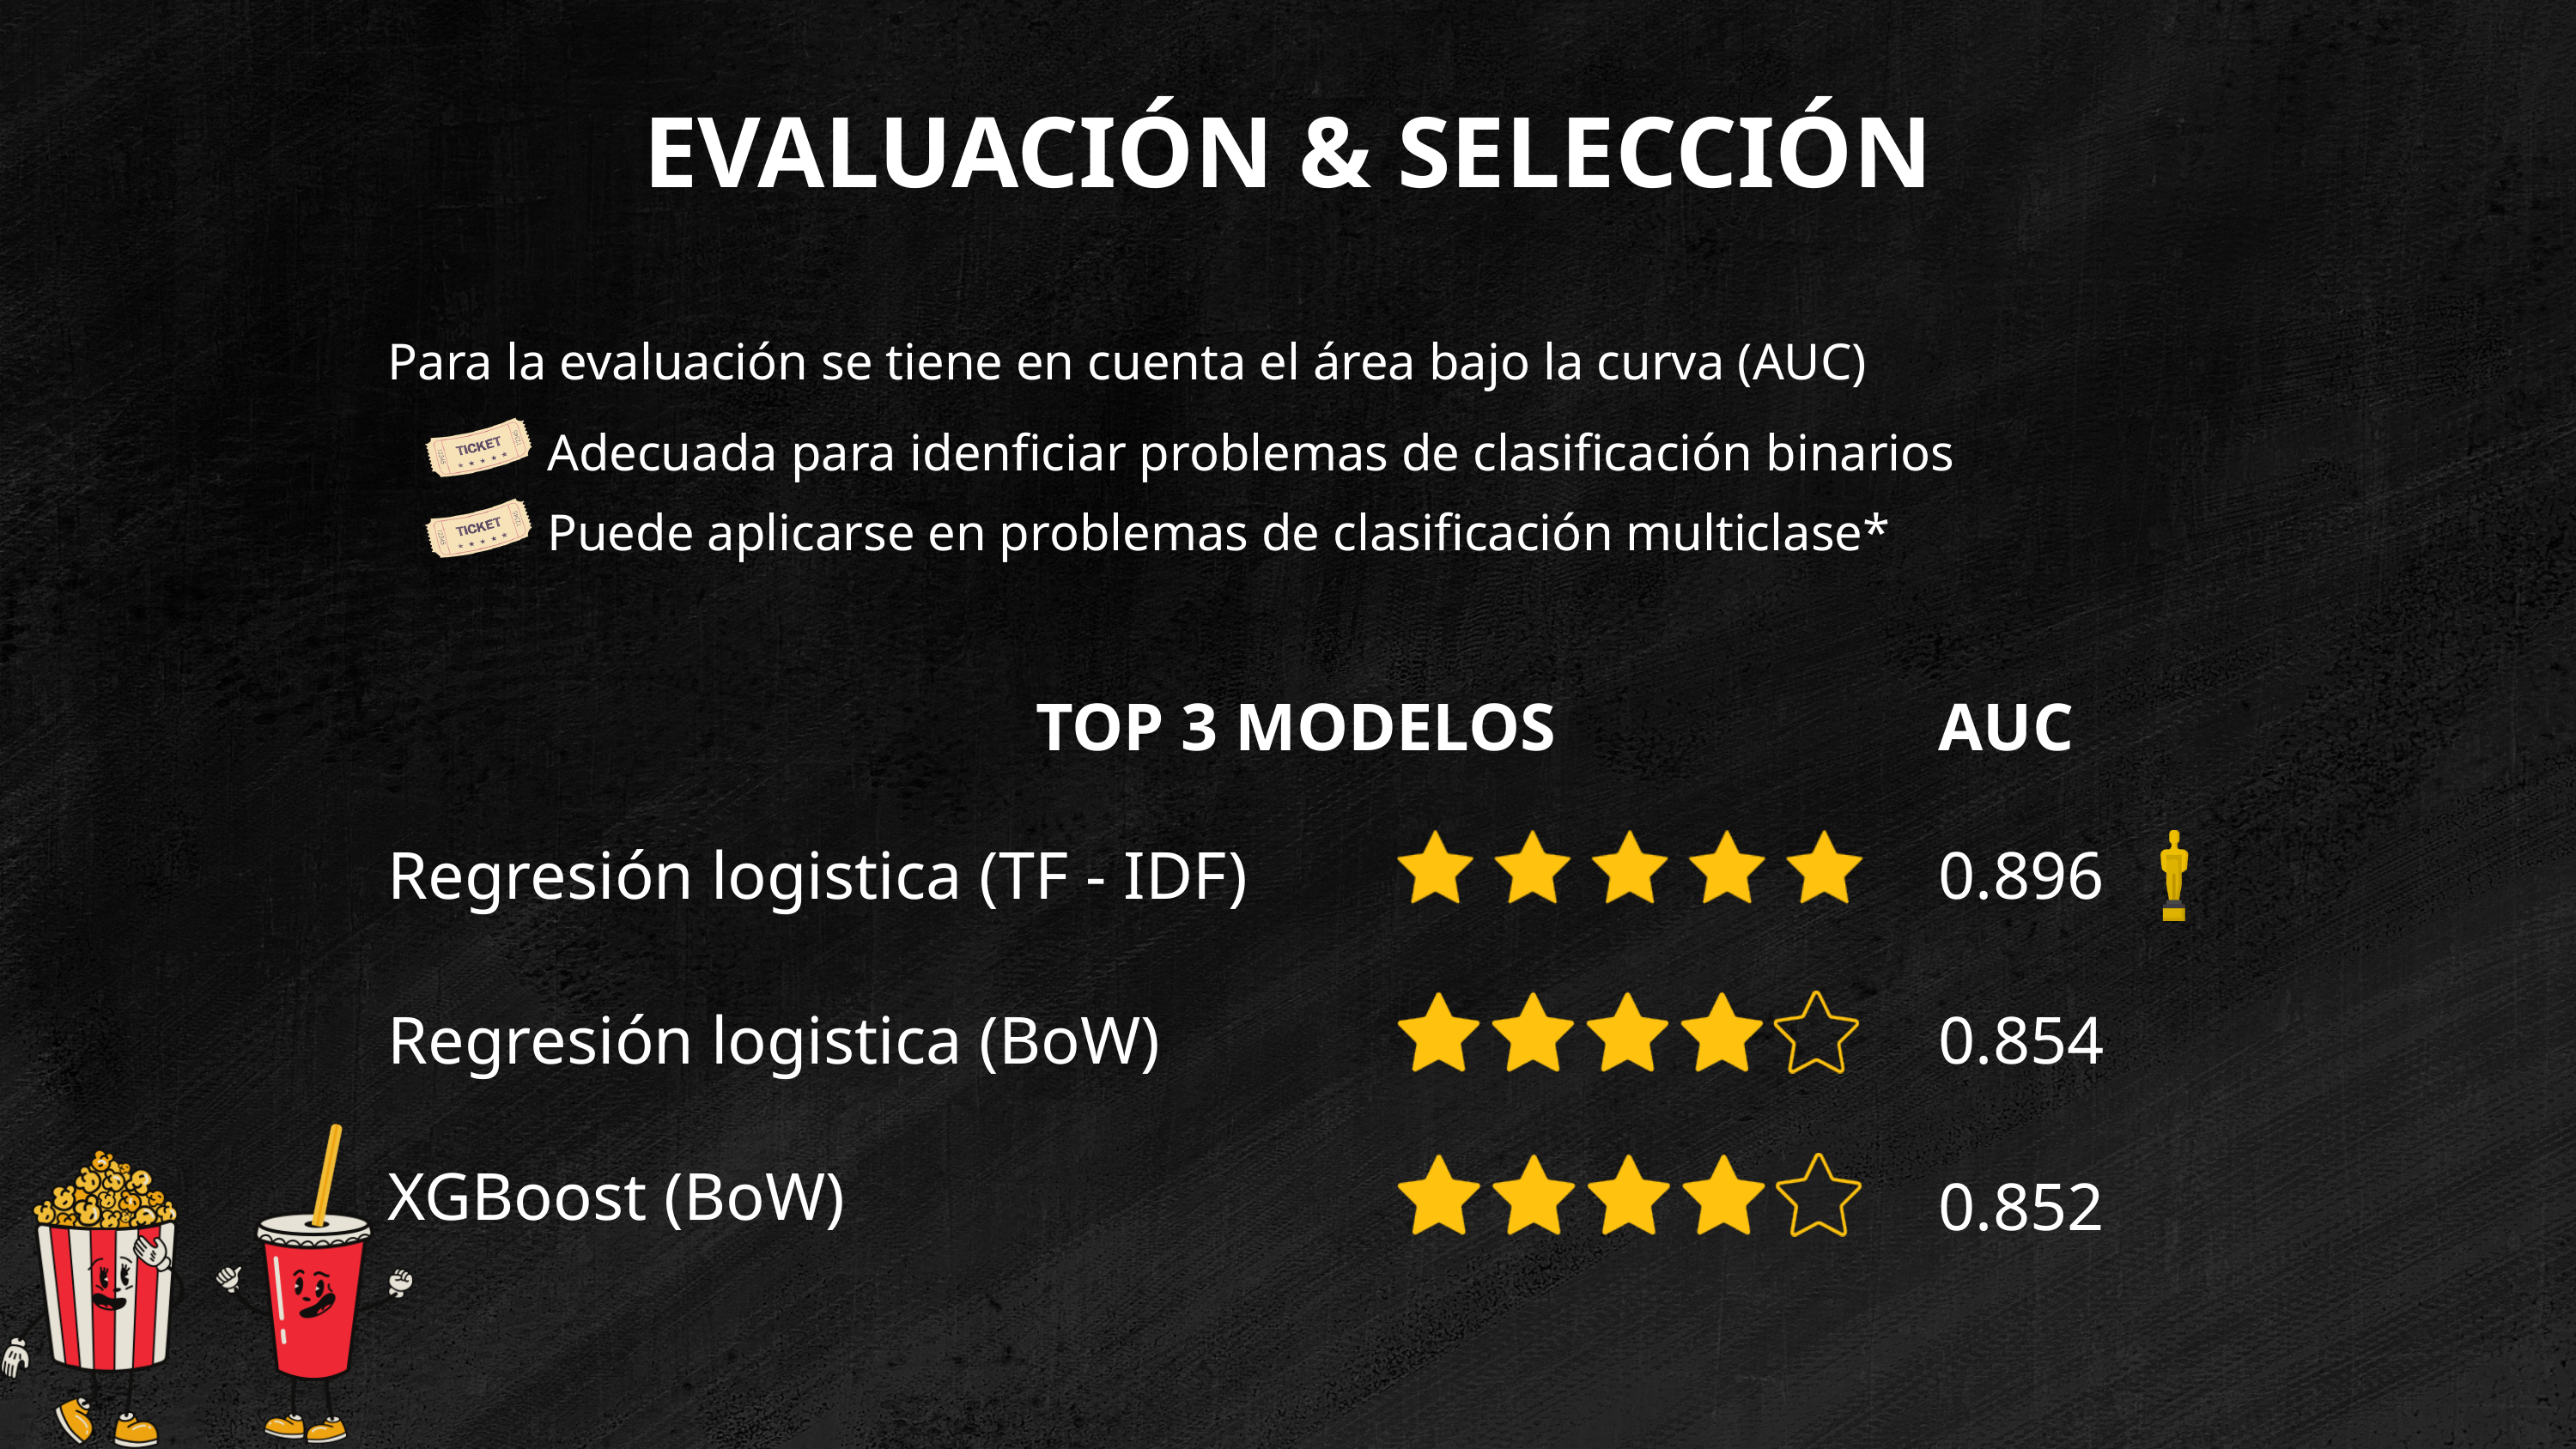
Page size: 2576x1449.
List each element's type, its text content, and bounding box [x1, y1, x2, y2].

text_box Adecuada para idenficiar problemas de clasificación binarios [547, 410, 2516, 481]
text_box 0.852 [1938, 1152, 2129, 1244]
text_box Puede aplicarse en problemas de clasificación multiclase* [547, 491, 2516, 561]
text_box [0, 1124, 414, 1449]
text_box Regresión logistica (BoW) [387, 986, 1321, 1078]
text_box TOP 3 MODELOS [1036, 672, 1938, 764]
text_box Para la evaluación se tiene en cuenta el área bajo la curva (AUC) [387, 319, 2357, 390]
text_box Regresión logistica (TF - IDF) [387, 821, 1321, 912]
text_box AUC [1938, 672, 2129, 764]
text_box 0.896 [1938, 821, 2129, 912]
text_box [1397, 830, 1863, 905]
text_box [425, 498, 532, 558]
text_box EVALUACIÓN & SELECCIÓN [82, 70, 2494, 207]
text_box [425, 417, 532, 477]
text_box [0, 0, 2576, 1449]
text_box XGBoost (BoW) [387, 1142, 1321, 1234]
text_box [1397, 1153, 1863, 1237]
text_box 0.854 [1938, 986, 2129, 1078]
text_box [1397, 991, 1861, 1074]
text_box [2129, 830, 2220, 921]
